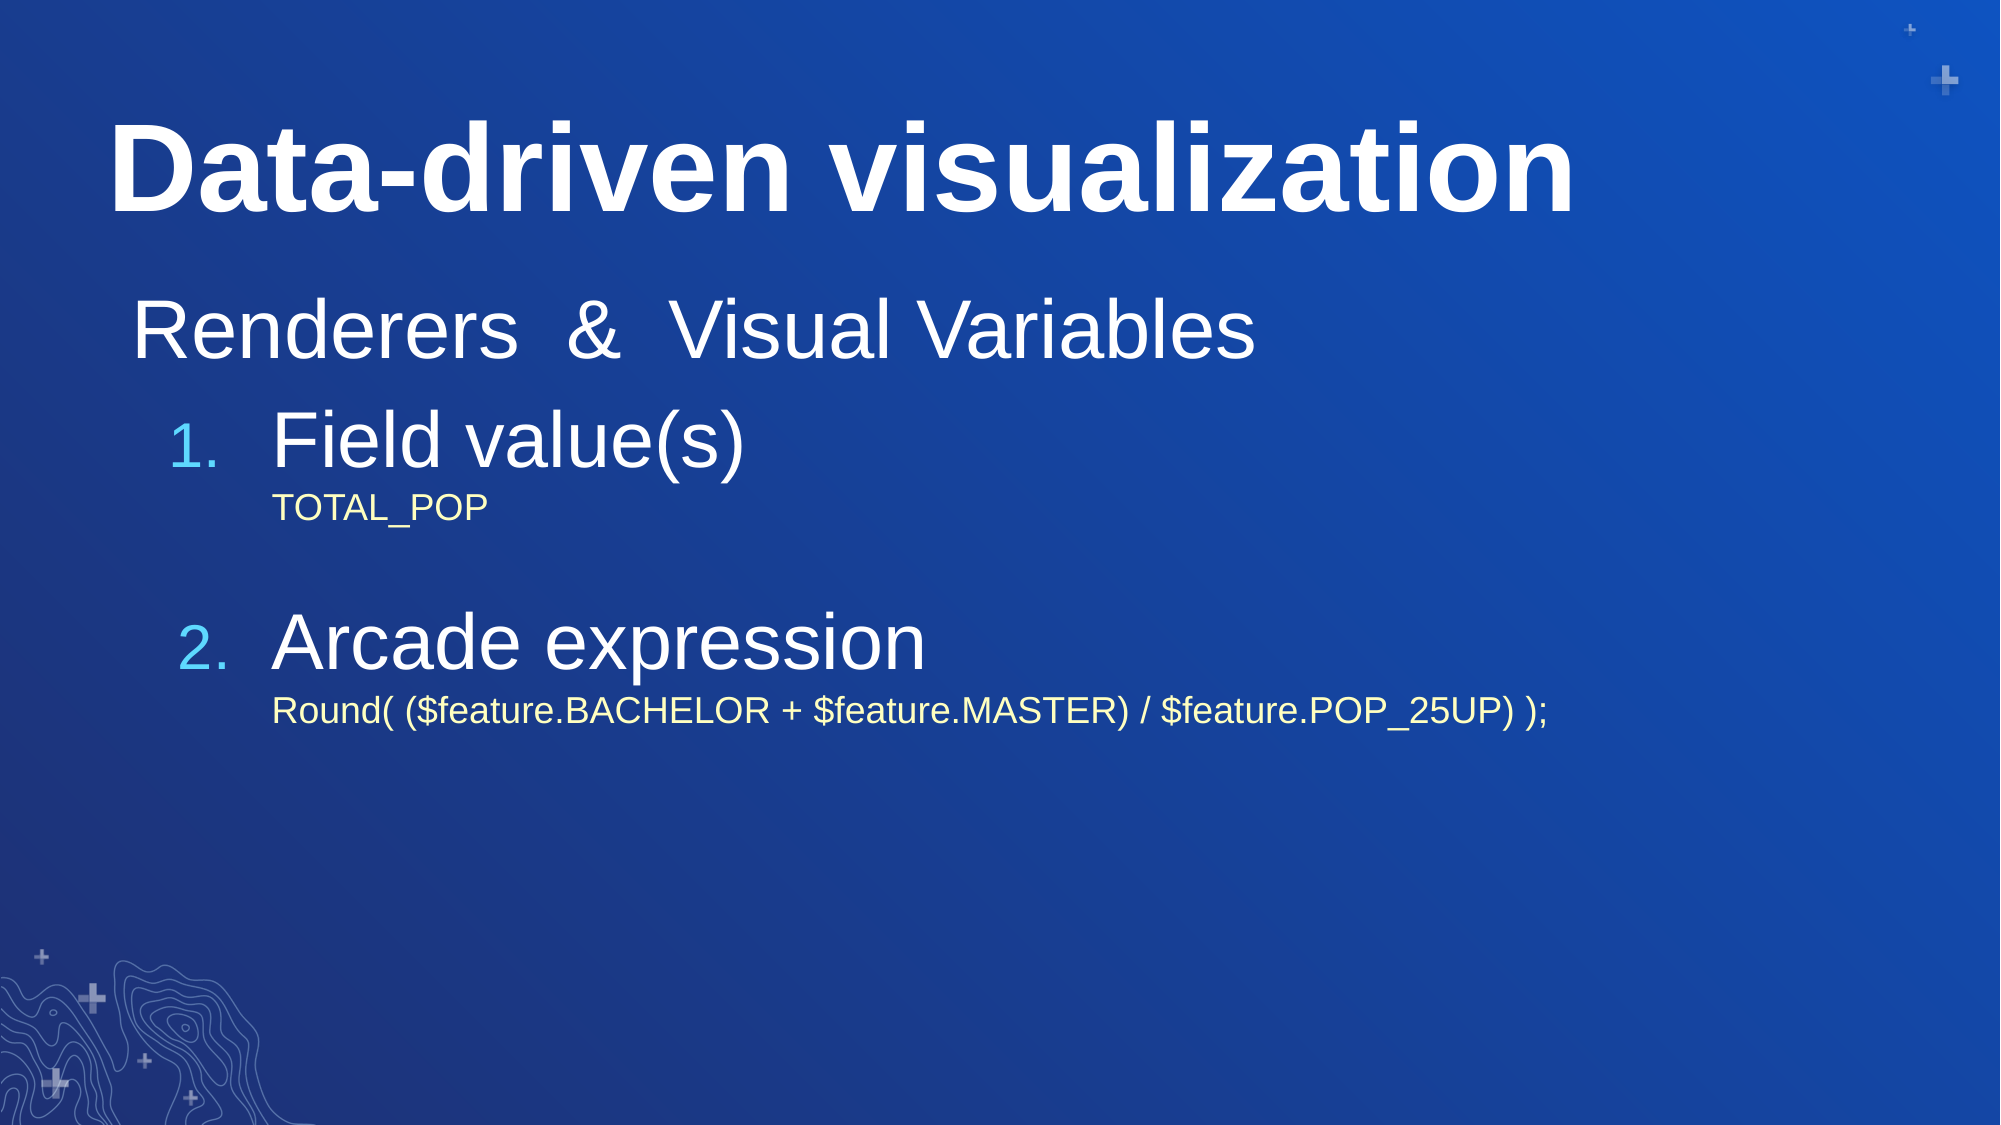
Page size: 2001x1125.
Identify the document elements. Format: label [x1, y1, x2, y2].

text_box [0, 0, 2000, 1125]
